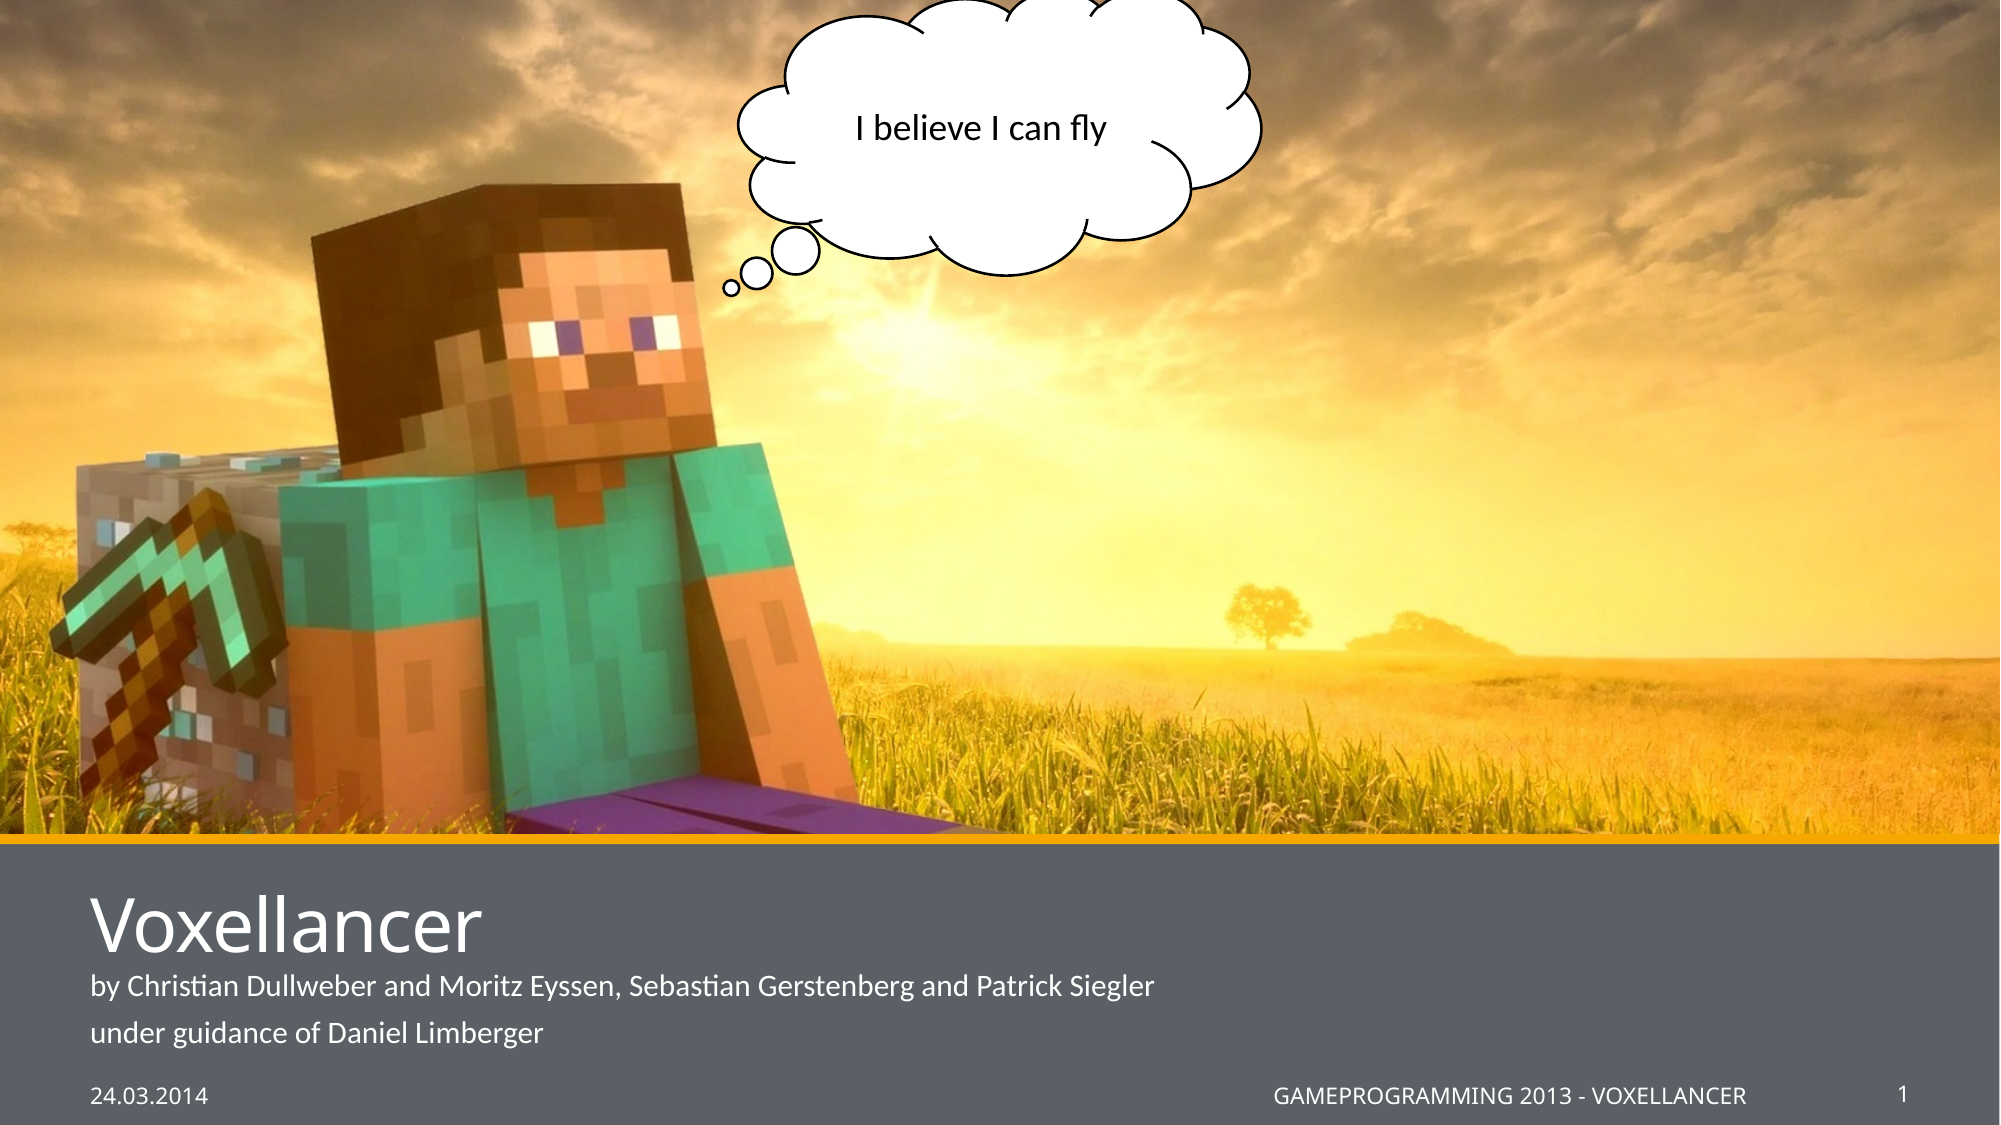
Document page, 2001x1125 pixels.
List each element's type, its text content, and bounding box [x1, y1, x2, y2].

picture [0, 0, 2000, 835]
slide_number 1 [1768, 1065, 1926, 1125]
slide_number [75, 1065, 233, 1125]
title Voxellancer [75, 845, 1926, 962]
footer Gameprogramming 2013 - Voxellancer [238, 1065, 1763, 1125]
list by Christian Dullweber and Moritz Eyssen, Sebastian Gerstenberg and Patrick Siegler under guidance of Daniel Limberger [75, 962, 1926, 1059]
